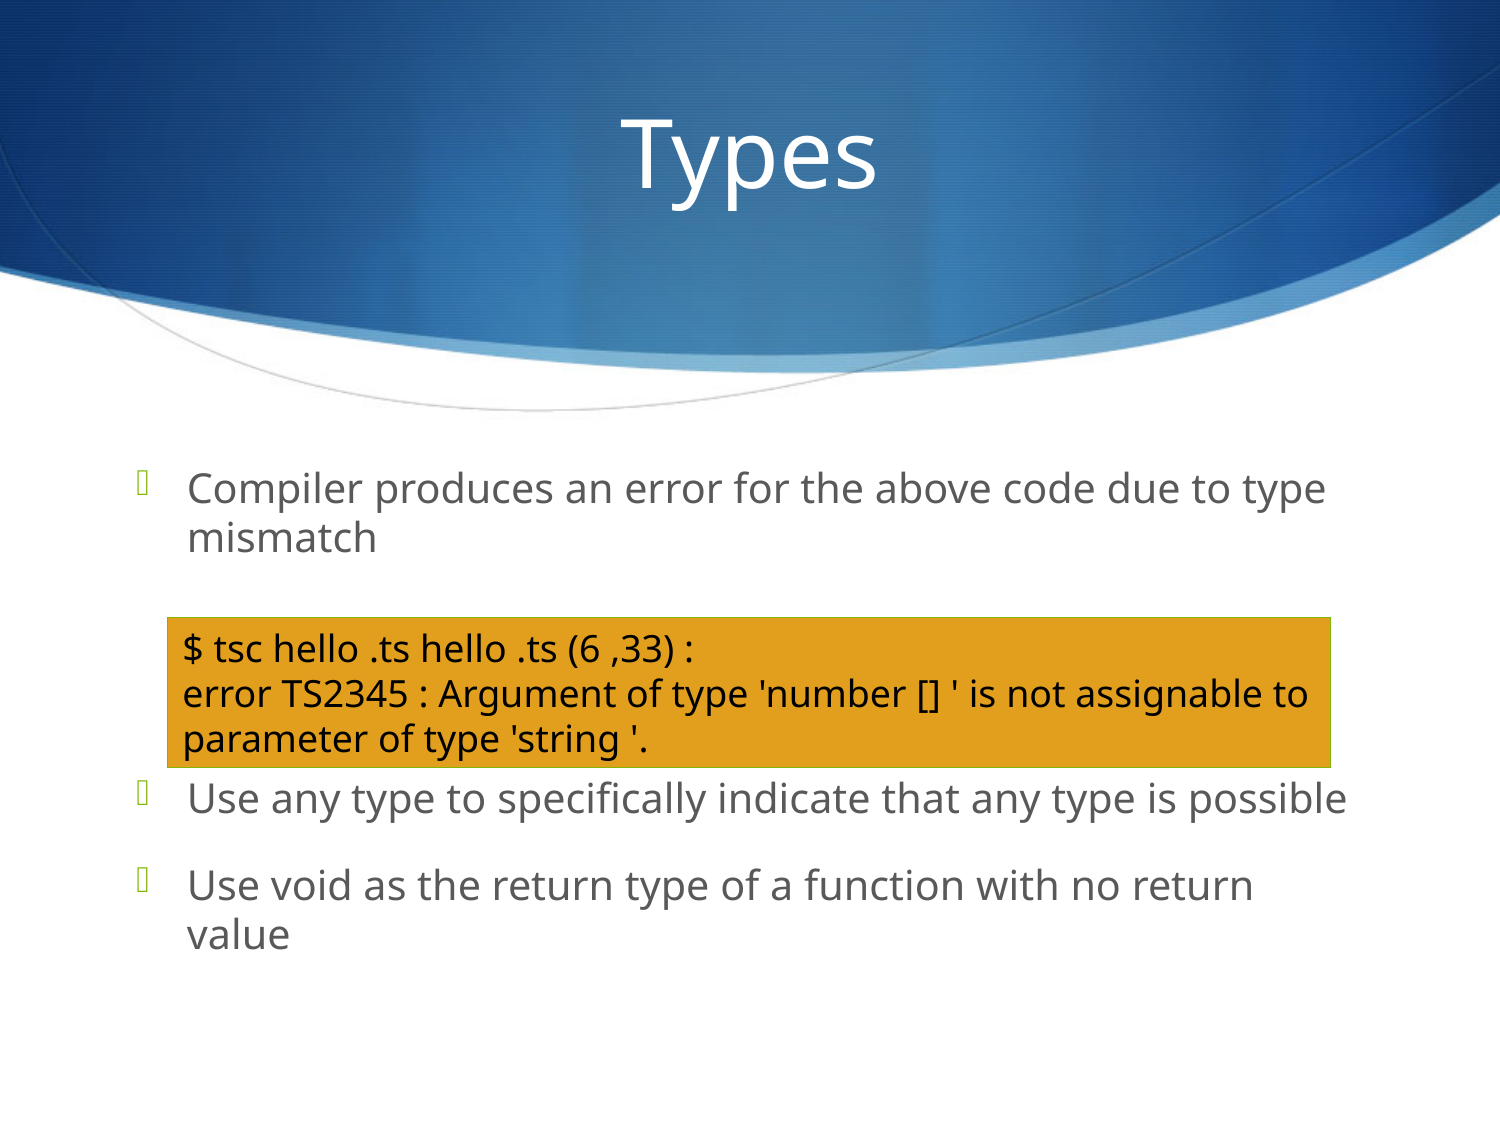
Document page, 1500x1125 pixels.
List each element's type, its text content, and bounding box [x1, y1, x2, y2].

text_box $ tsc hello .ts hello .ts (6 ,33) : error TS2345 : Argument of type 'number [] ' is not assignable to parameter of type 'string '. [167, 617, 1331, 768]
list Compiler produces an error for the above code due to type mismatch Use any type to specifically indicate that any type is possible Use void as the return type of a function with no return value [121, 454, 1379, 991]
title Types [75, 56, 1425, 245]
picture [0, 0, 1500, 1125]
